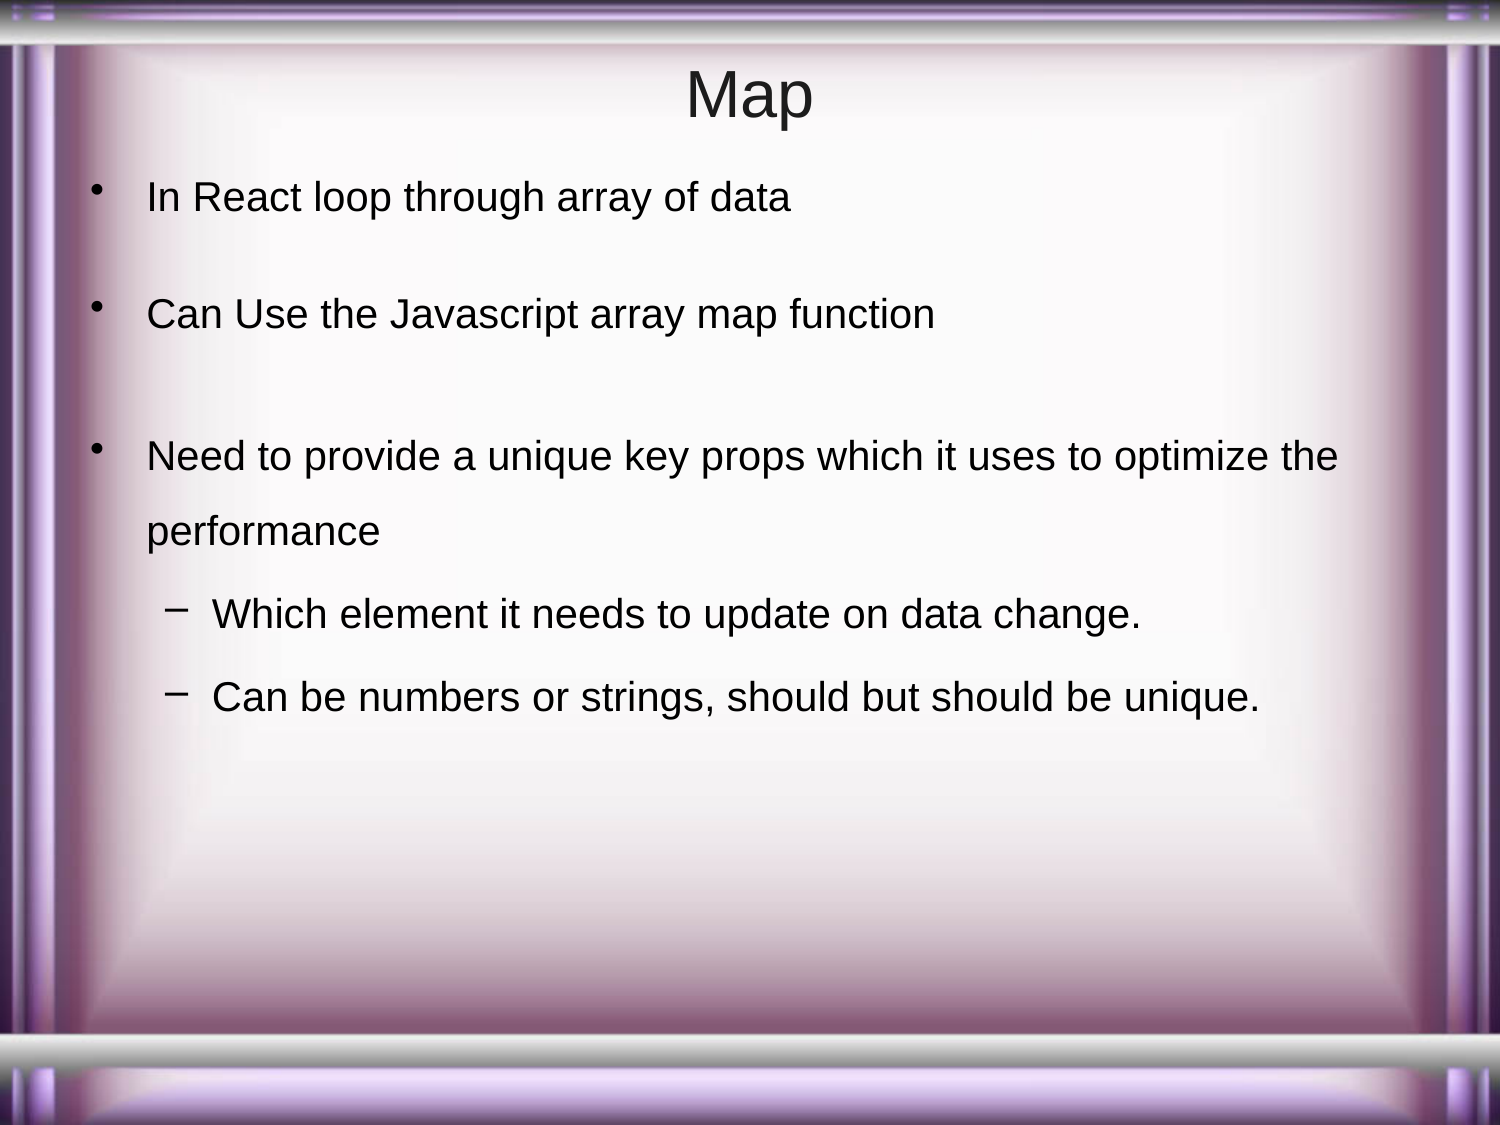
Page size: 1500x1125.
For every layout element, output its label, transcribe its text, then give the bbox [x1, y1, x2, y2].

picture [0, 0, 1500, 1125]
title Map [75, 45, 1425, 138]
list In React loop through array of data Can Use the Javascript array map function Need to provide a unique key props which it uses to optimize the performance Which element it needs to update on data change. Can be numbers or strings, should but should be unique. [75, 162, 1425, 1005]
